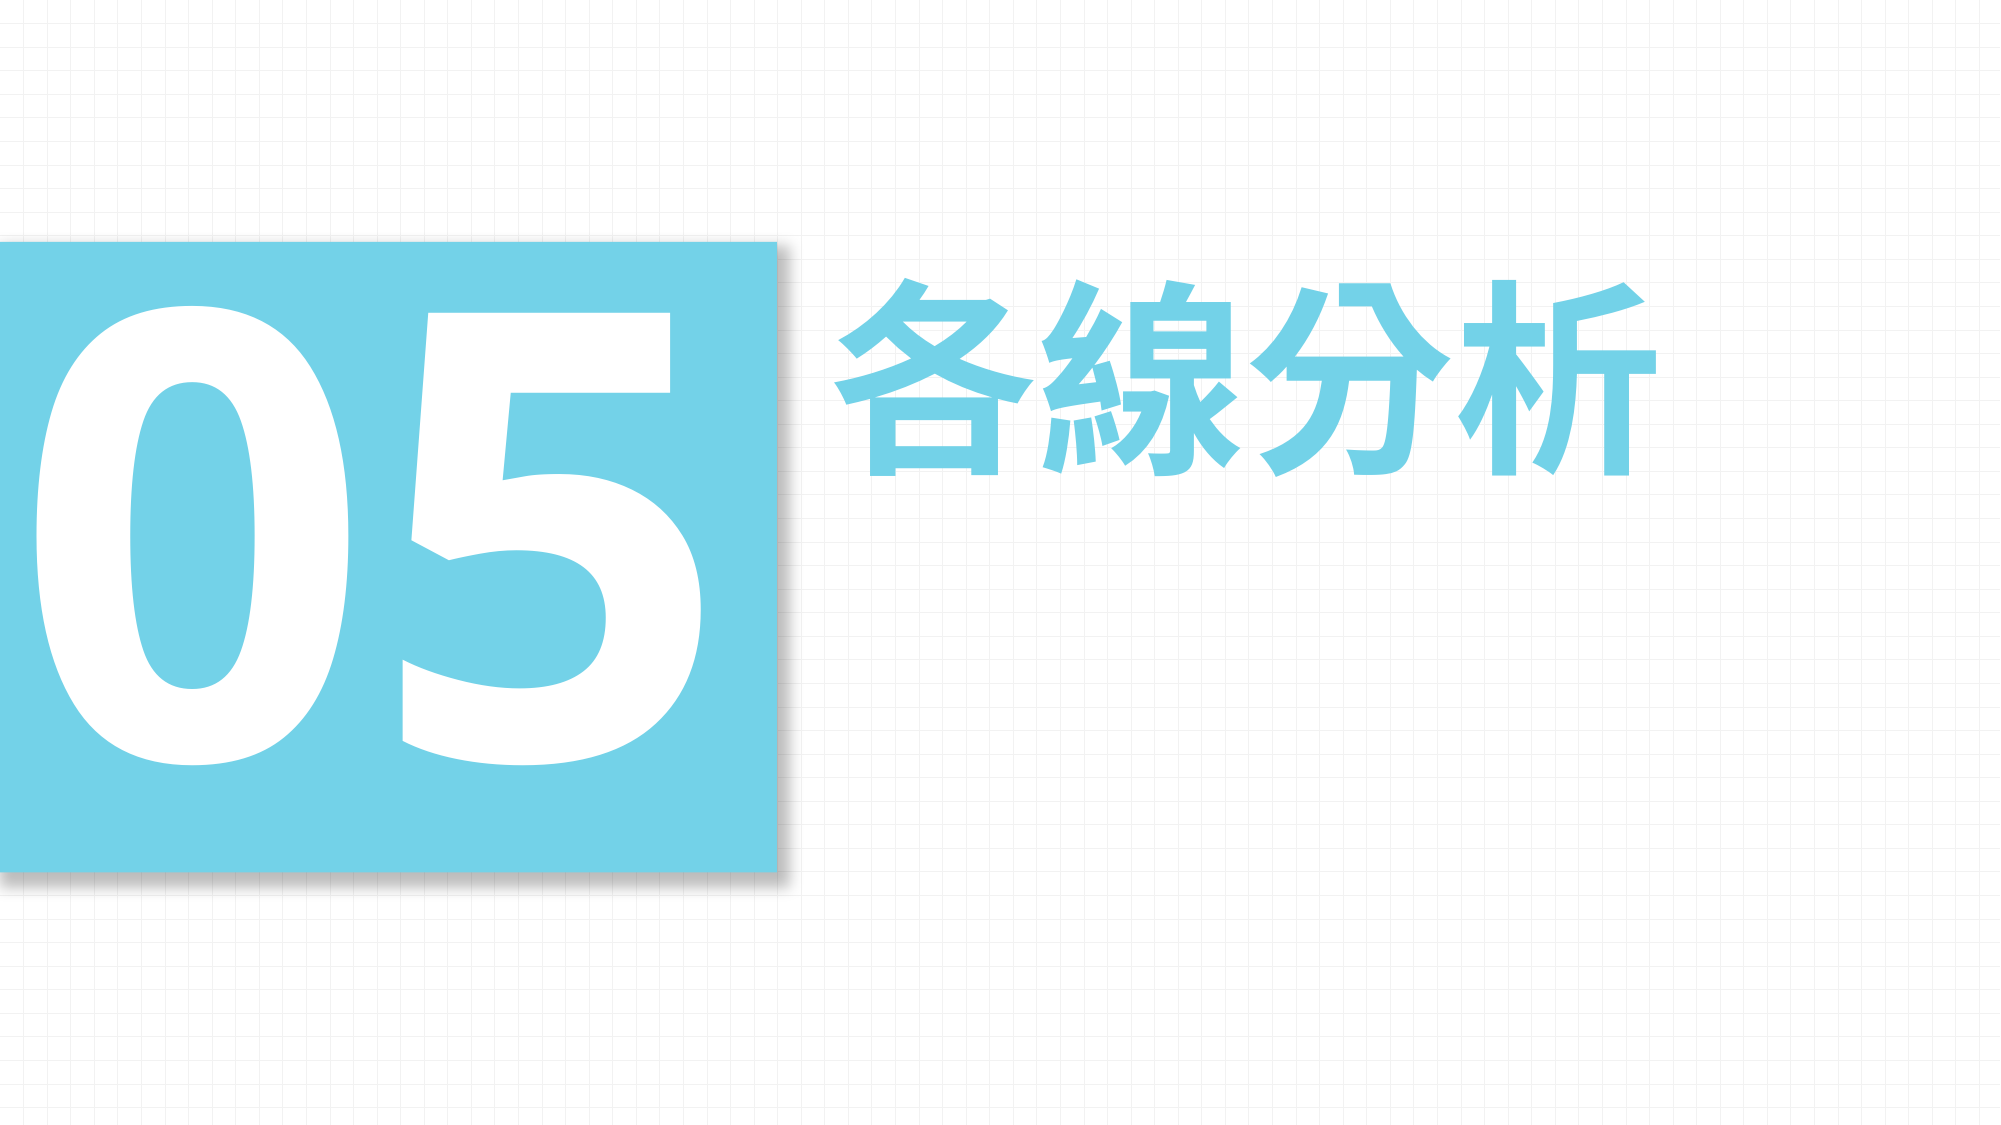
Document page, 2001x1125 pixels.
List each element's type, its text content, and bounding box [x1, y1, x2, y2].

list 05 [0, 241, 777, 873]
list 各線分析 [814, 241, 1914, 873]
